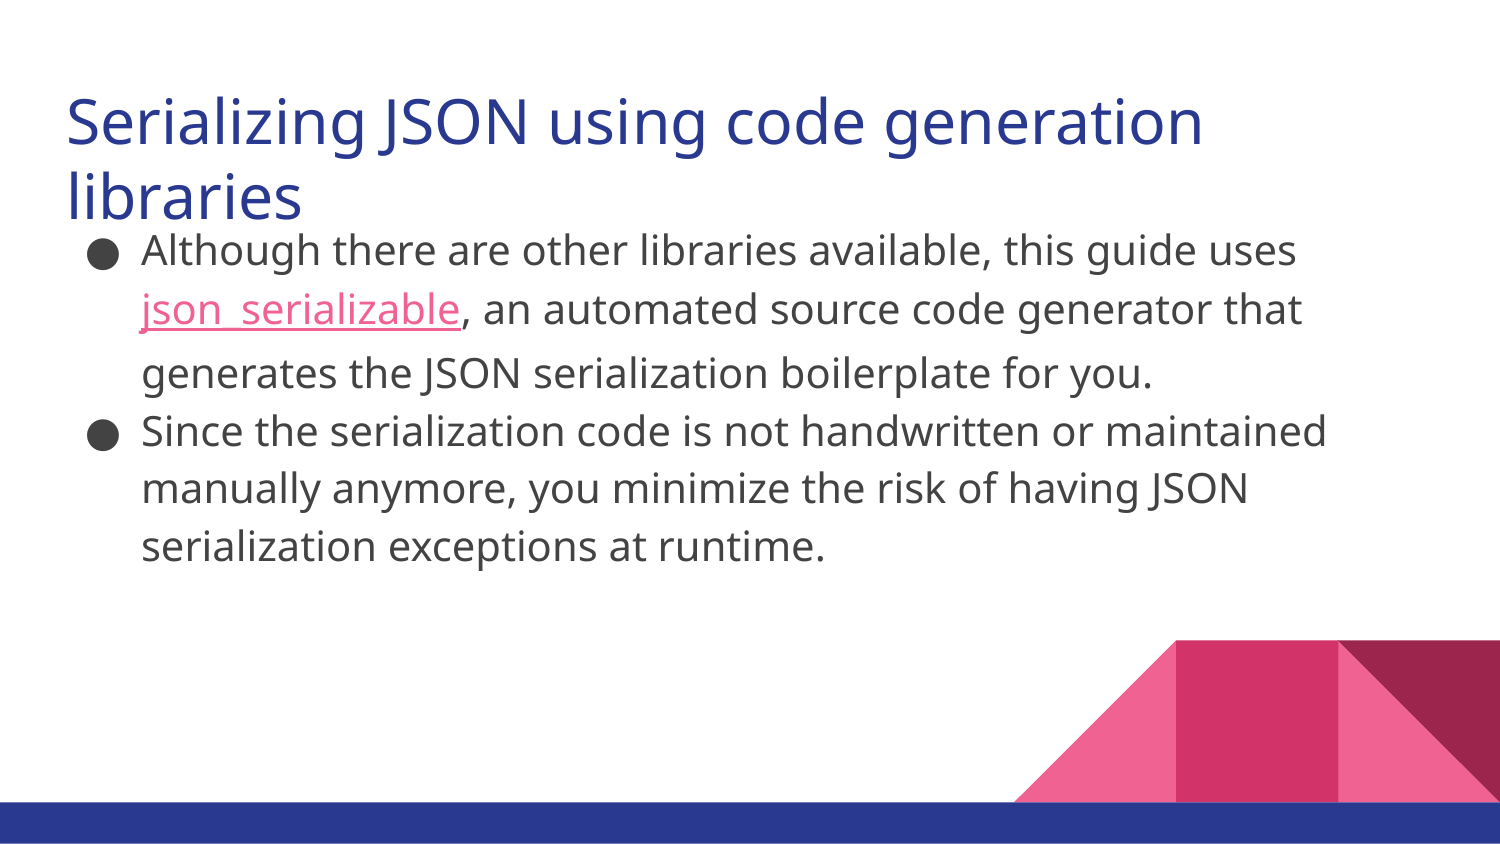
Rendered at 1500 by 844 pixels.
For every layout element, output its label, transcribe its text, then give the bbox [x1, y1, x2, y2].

list Although there are other libraries available, this guide uses json_serializable, an automated source code generator that generates the JSON serialization boilerplate for you. Since the serialization code is not handwritten or maintained manually anymore, you minimize the risk of having JSON serialization exceptions at runtime. [51, 201, 1449, 750]
title Serializing JSON using code generation libraries [51, 67, 1449, 167]
